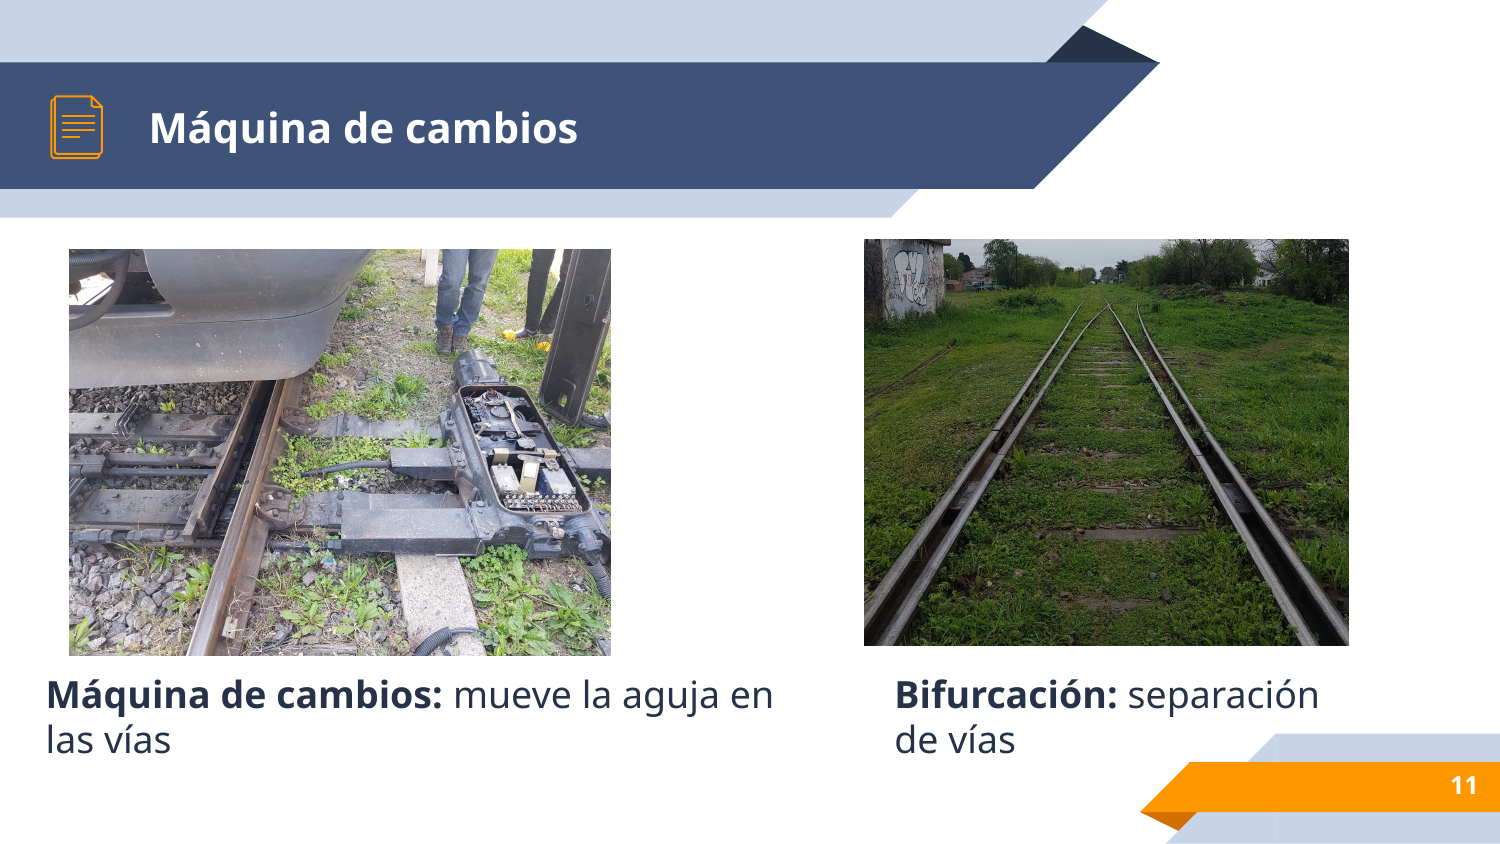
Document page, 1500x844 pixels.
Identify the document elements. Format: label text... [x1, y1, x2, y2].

list Máquina de cambios: mueve la aguja en las vías [30, 655, 806, 735]
picture [69, 249, 612, 656]
title Máquina de cambios [133, 64, 997, 190]
list Bifurcación: separación de vías [879, 655, 1371, 735]
slide_number ‹#› [1249, 760, 1494, 813]
picture [863, 239, 1349, 647]
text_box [50, 96, 103, 159]
